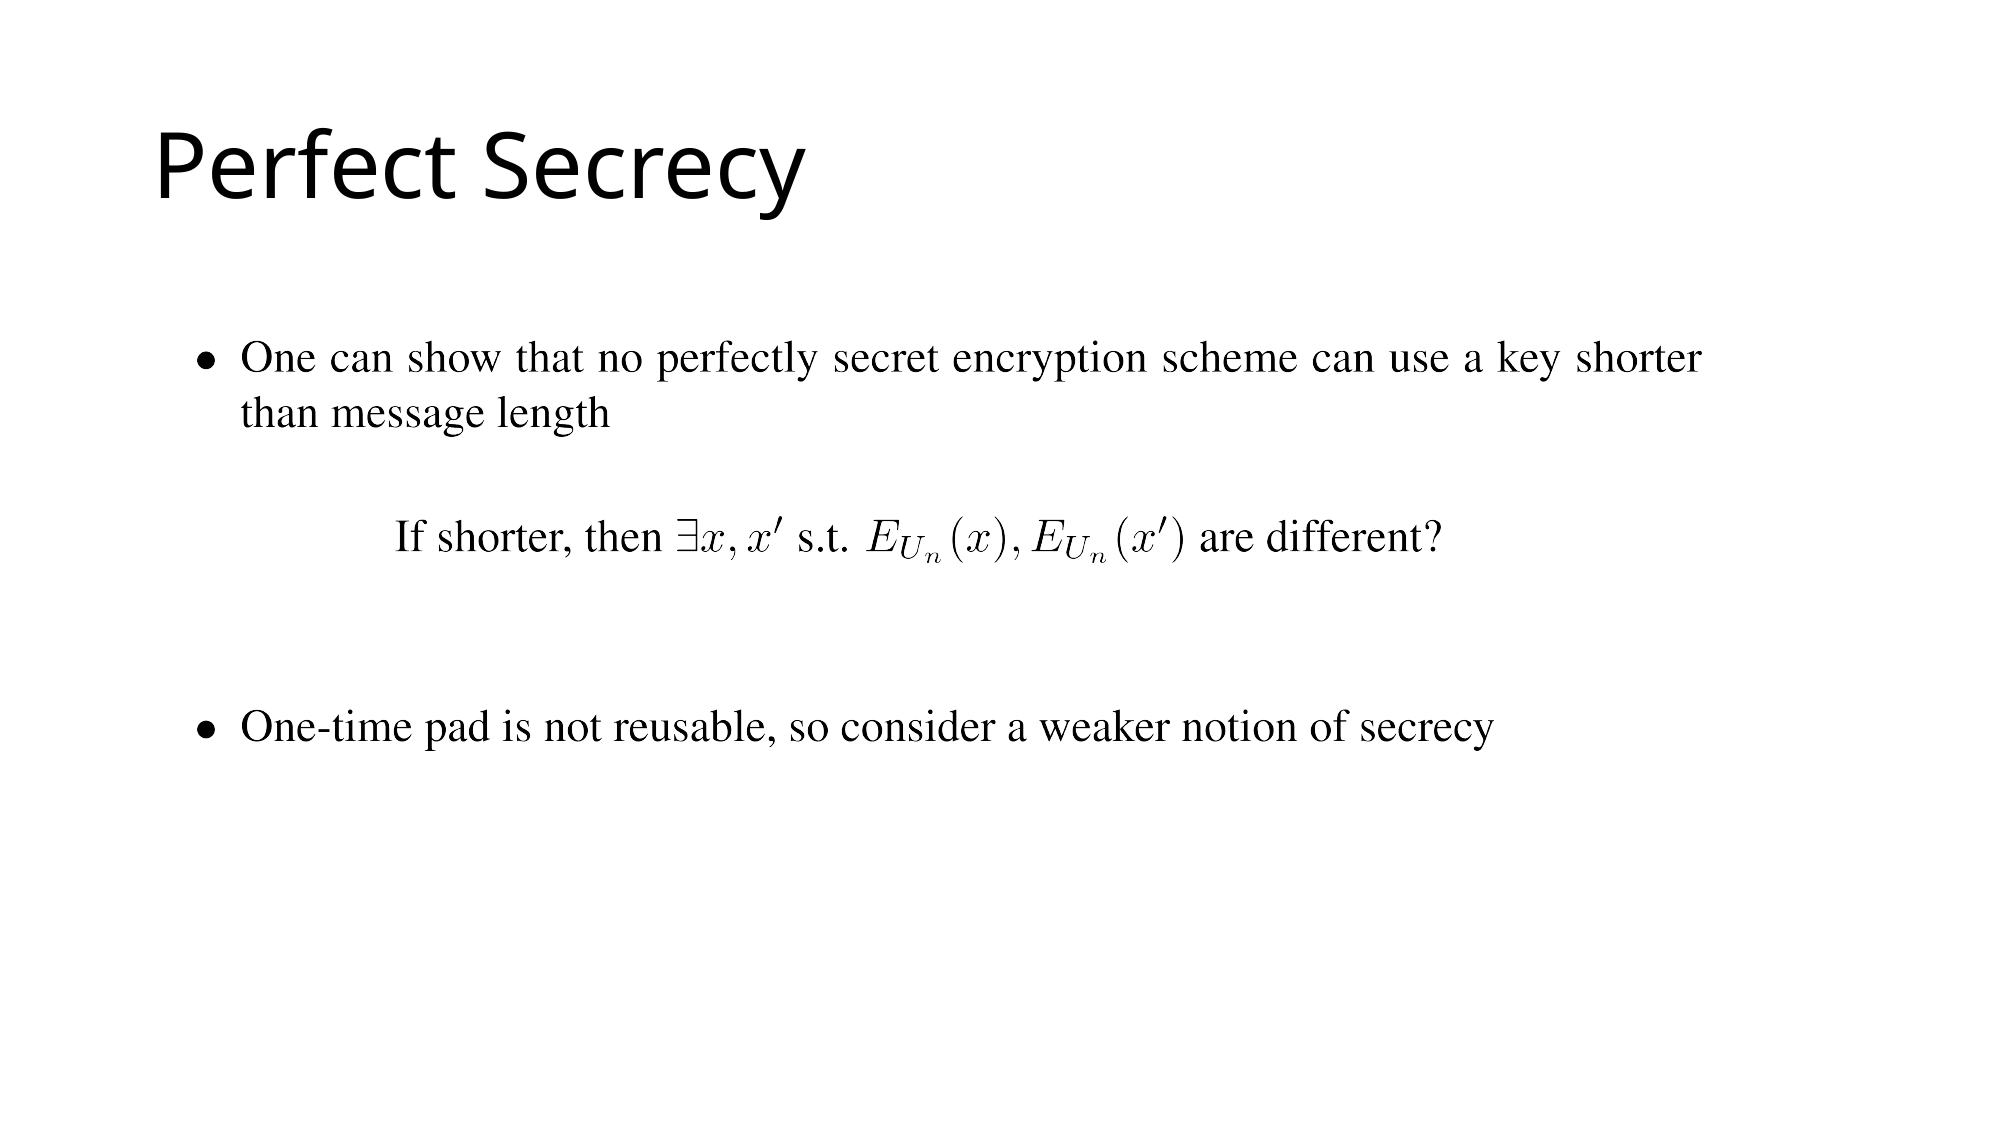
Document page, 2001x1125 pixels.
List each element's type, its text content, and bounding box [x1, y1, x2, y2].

picture [197, 709, 1494, 751]
picture [197, 340, 1702, 437]
title Perfect Secrecy [137, 59, 1863, 278]
picture [395, 516, 1441, 563]
